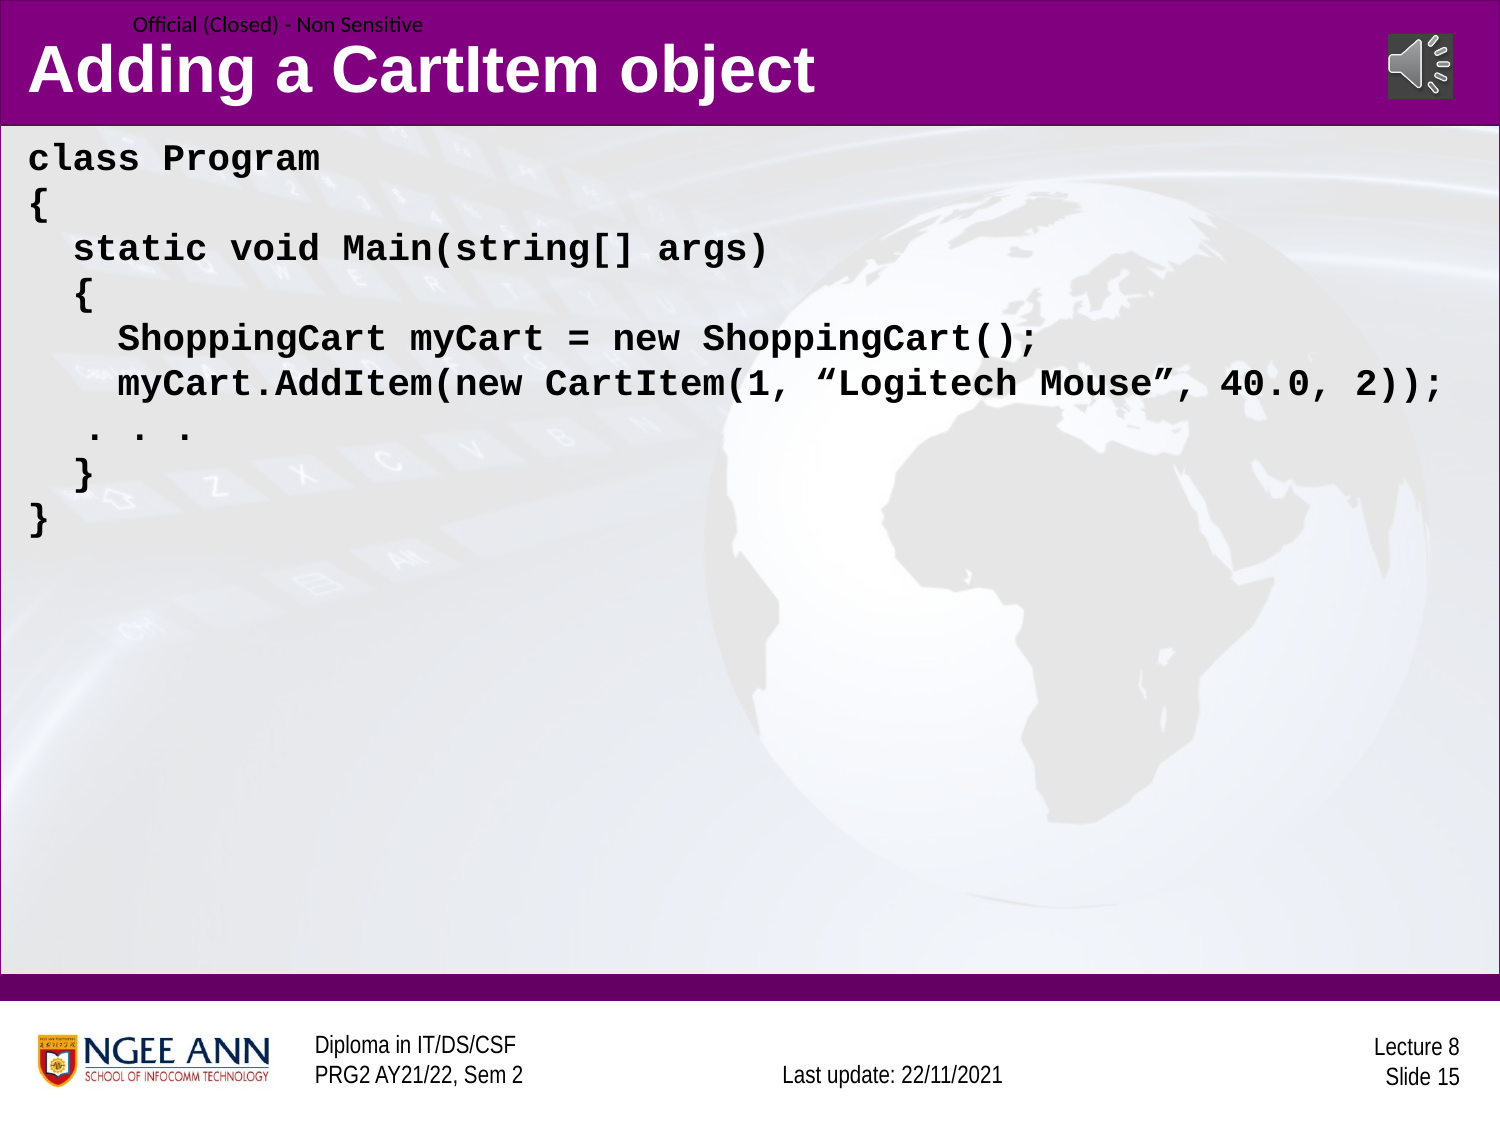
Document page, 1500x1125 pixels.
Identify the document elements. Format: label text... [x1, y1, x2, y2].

title Adding a CartItem object [12, 19, 1488, 113]
list class Program { static void Main(string[] args) { ShoppingCart myCart = new ShoppingCart(); myCart.AddItem(new CartItem(1, “Logitech Mouse”, 40.0, 2)); . . . } } [12, 124, 1488, 943]
picture [1387, 32, 1455, 100]
picture [12, 1012, 294, 1109]
